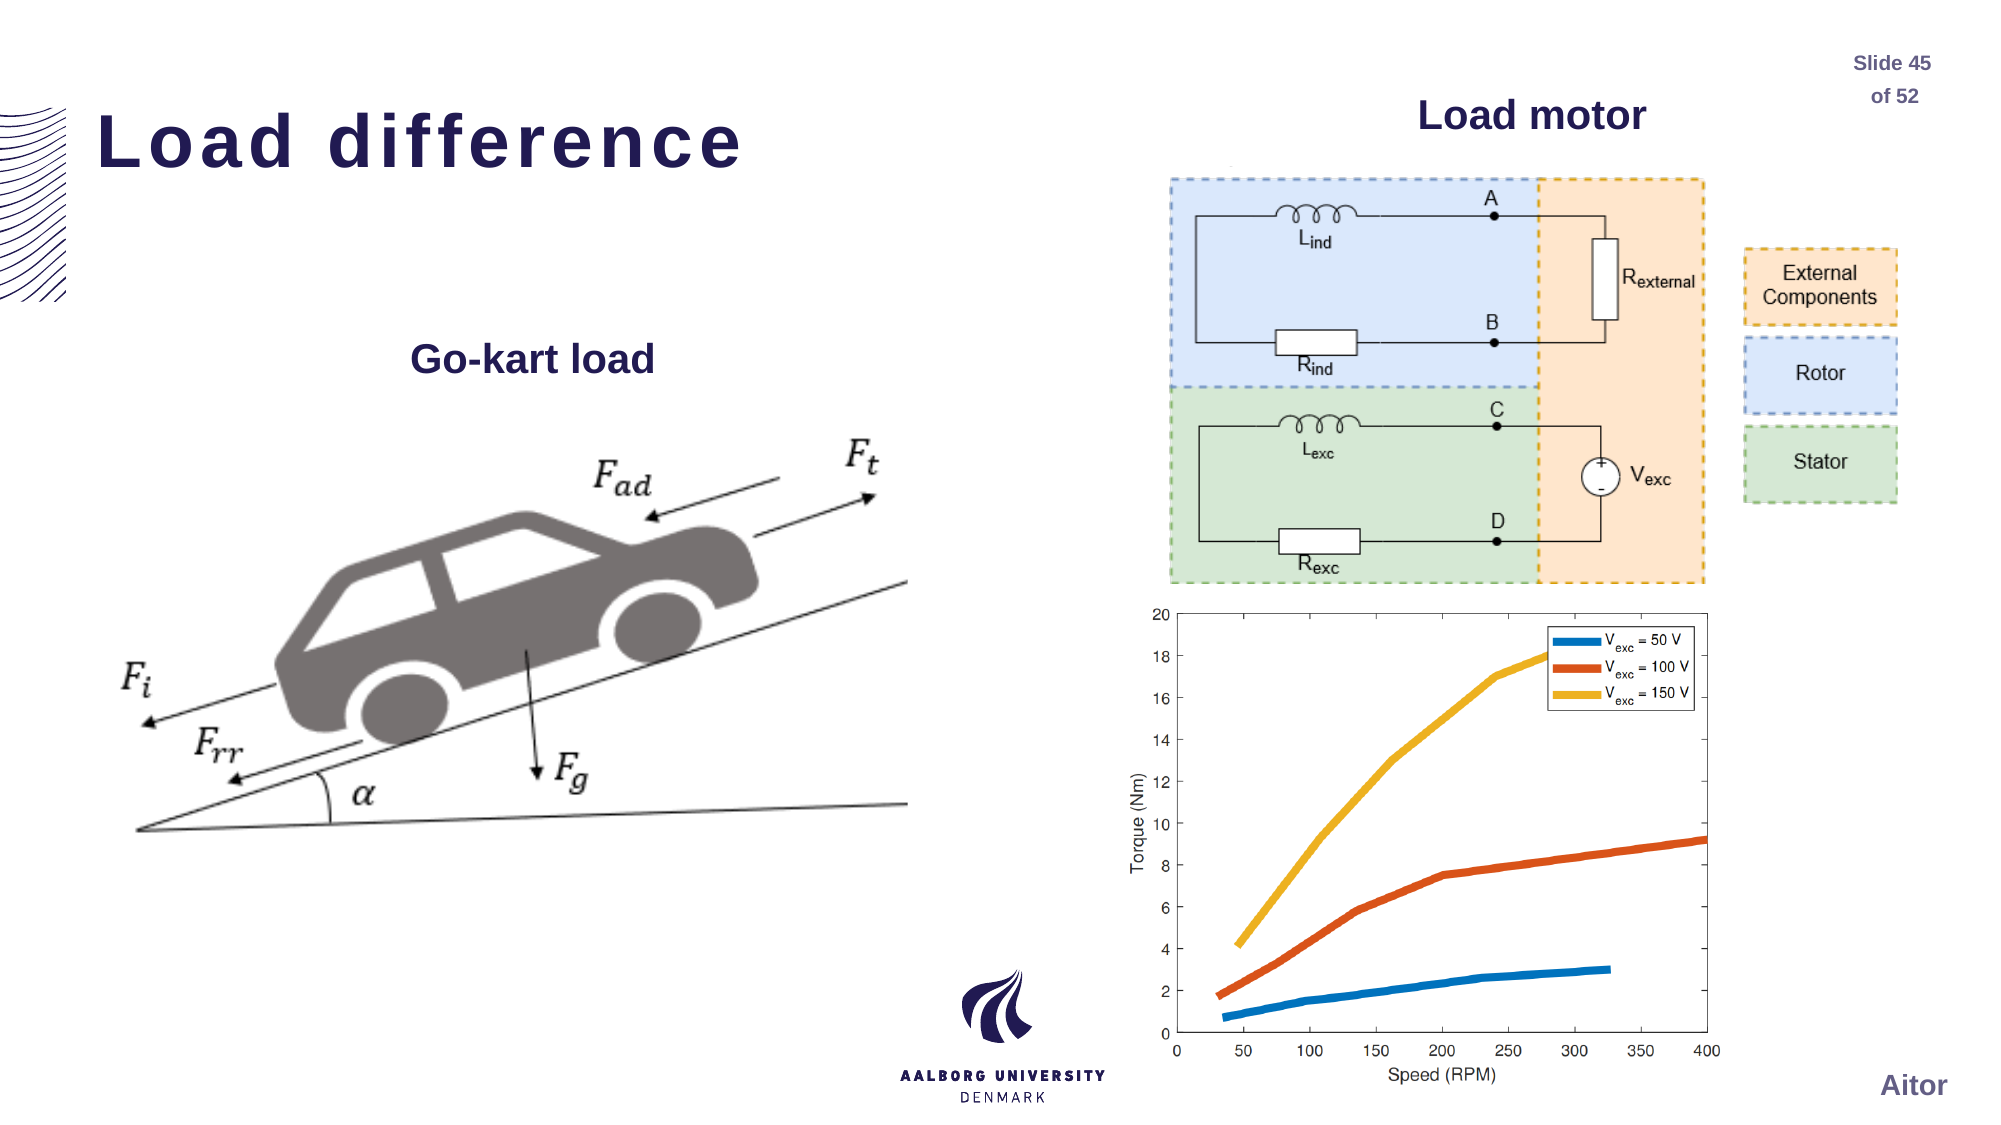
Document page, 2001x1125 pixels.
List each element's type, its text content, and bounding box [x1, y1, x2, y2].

title Load difference [96, 60, 1333, 303]
text_box of 52 [1840, 76, 1920, 114]
picture [1127, 603, 1729, 1086]
text_box Go-kart load [395, 324, 671, 390]
text_box Slide 45 [1848, 43, 1932, 81]
picture [119, 419, 908, 845]
text_box Load motor [1403, 81, 1663, 146]
picture [1167, 166, 1898, 584]
text_box Aitor [1811, 1064, 1949, 1103]
